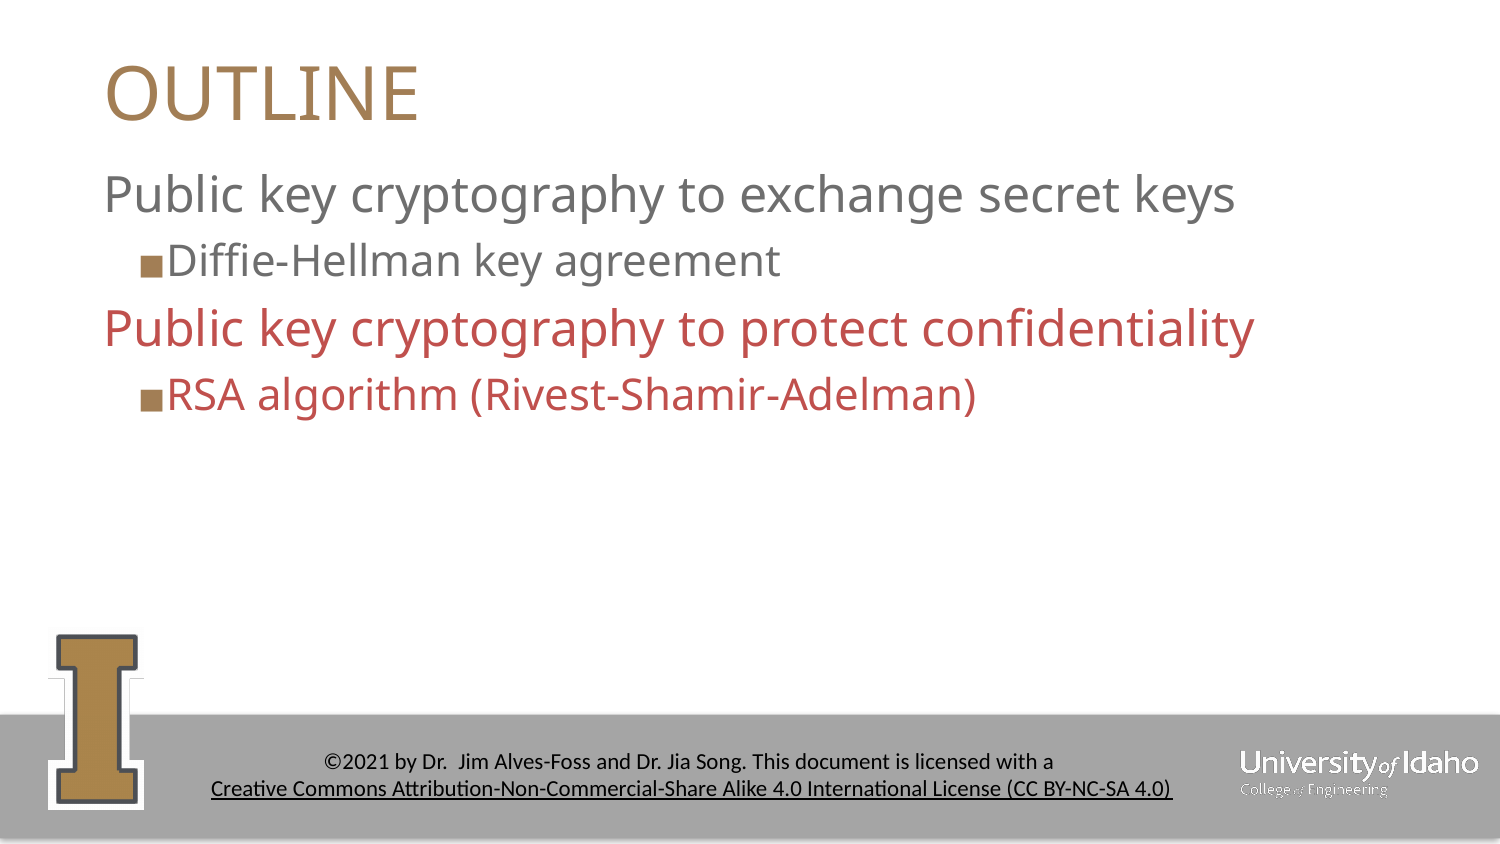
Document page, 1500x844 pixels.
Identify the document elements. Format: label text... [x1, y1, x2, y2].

list Public key cryptography to exchange secret keys Diffie-Hellman key agreement Public key cryptography to protect confidentiality RSA algorithm (Rivest-Shamir-Adelman) [103, 169, 1397, 760]
title OUTLINE [103, 44, 1397, 158]
picture [1118, 658, 1500, 844]
picture [48, 627, 144, 810]
